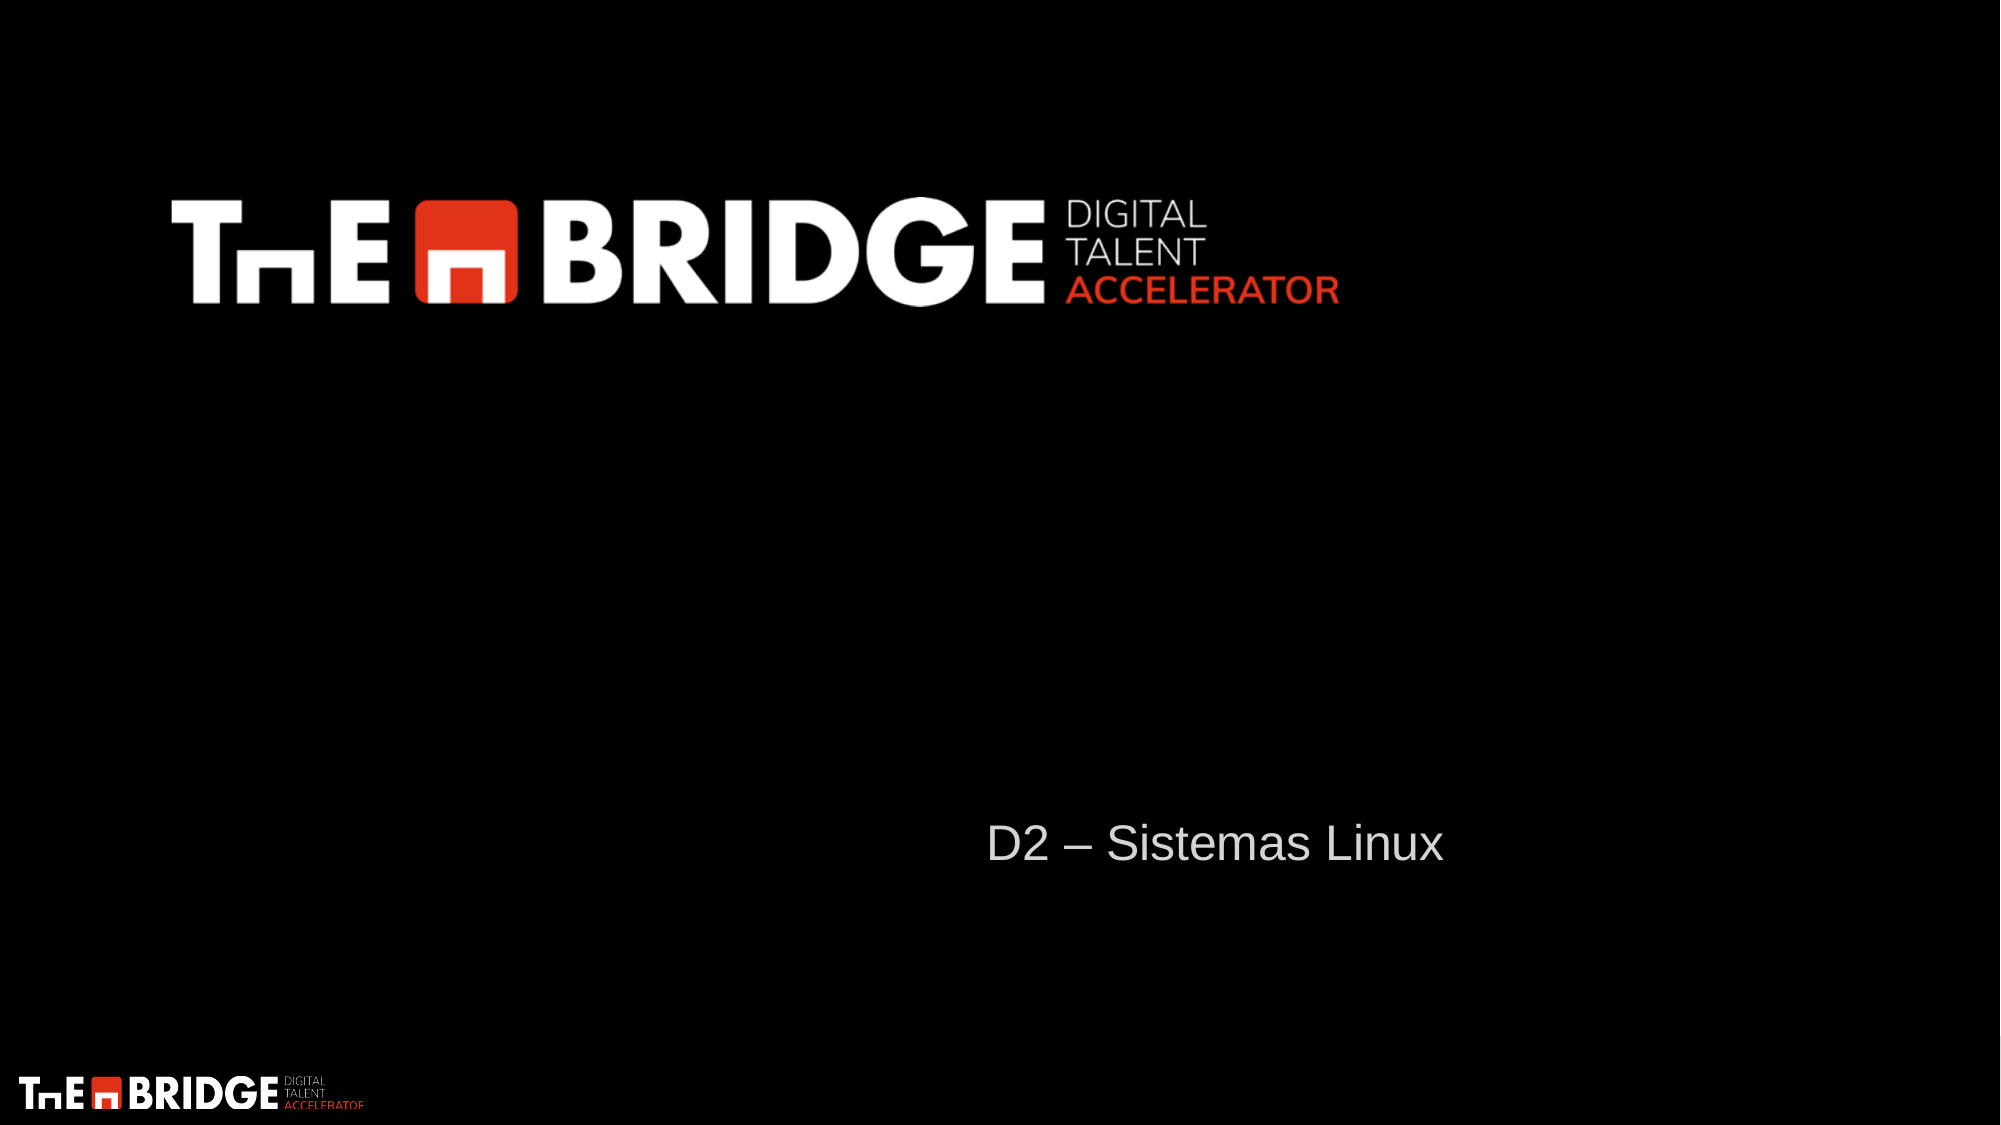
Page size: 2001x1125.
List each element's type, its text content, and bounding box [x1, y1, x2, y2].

text_box [171, 197, 1340, 307]
picture [19, 1076, 363, 1109]
text_box D2 – Sistemas Linux [971, 802, 1813, 878]
